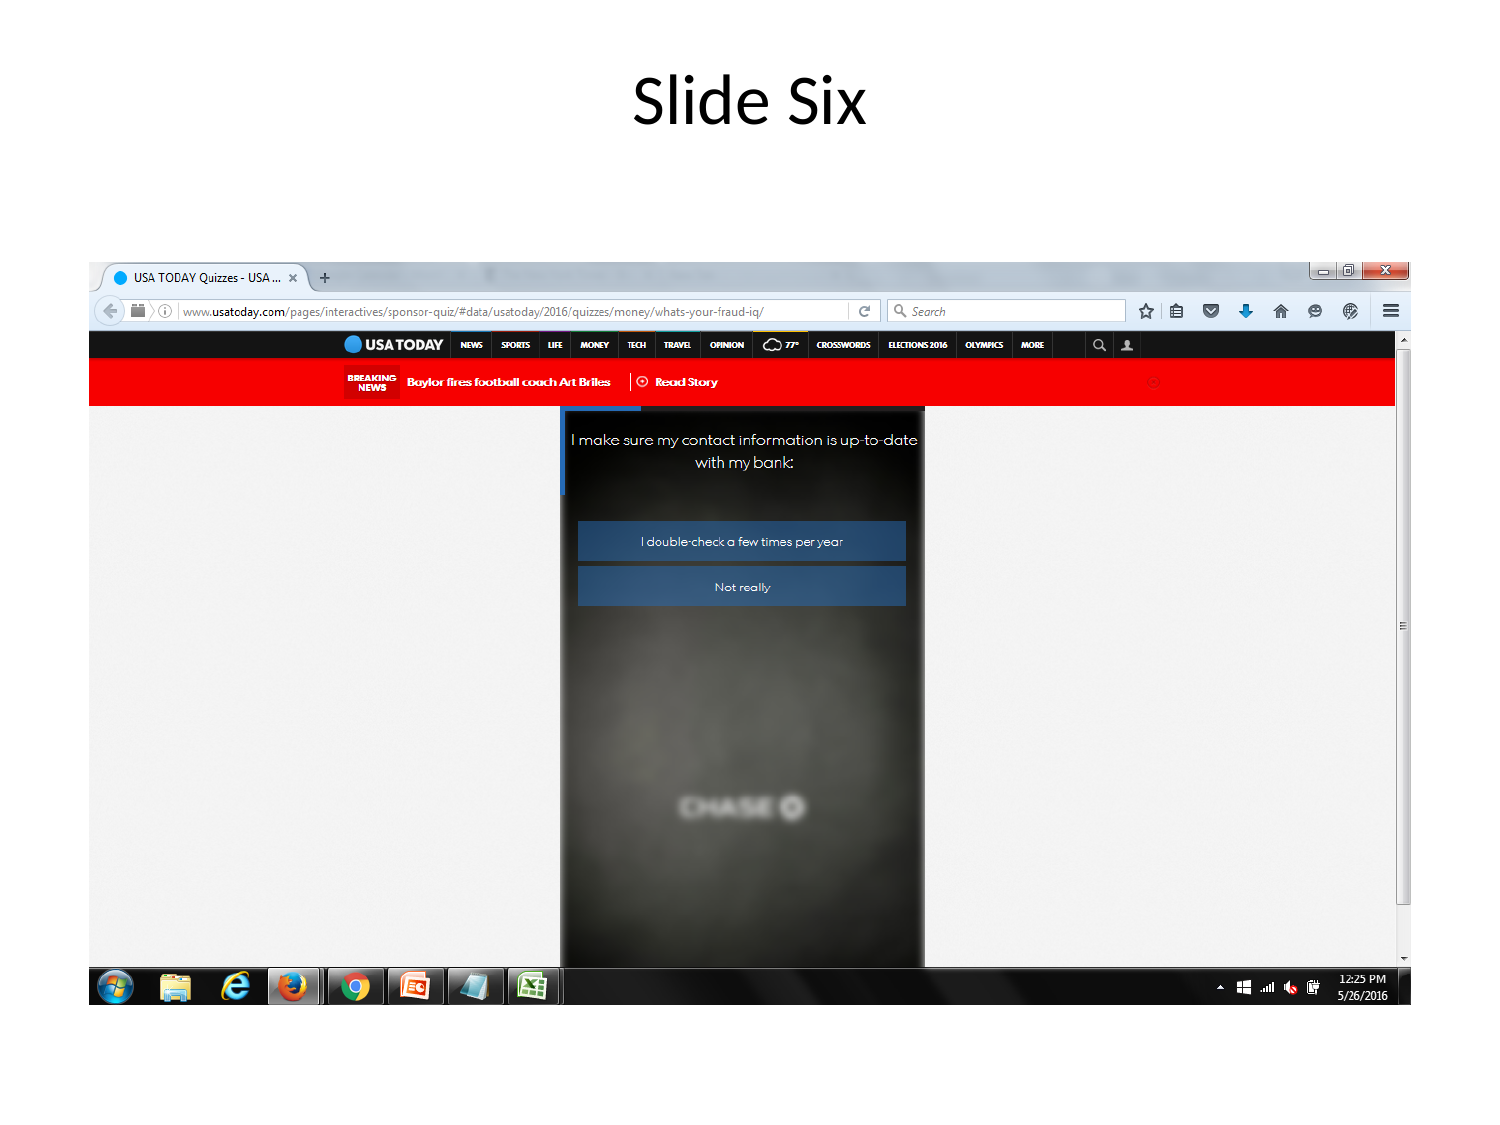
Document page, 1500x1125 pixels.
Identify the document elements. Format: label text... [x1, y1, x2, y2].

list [89, 262, 1411, 1006]
title Slide Six [75, 45, 1425, 233]
